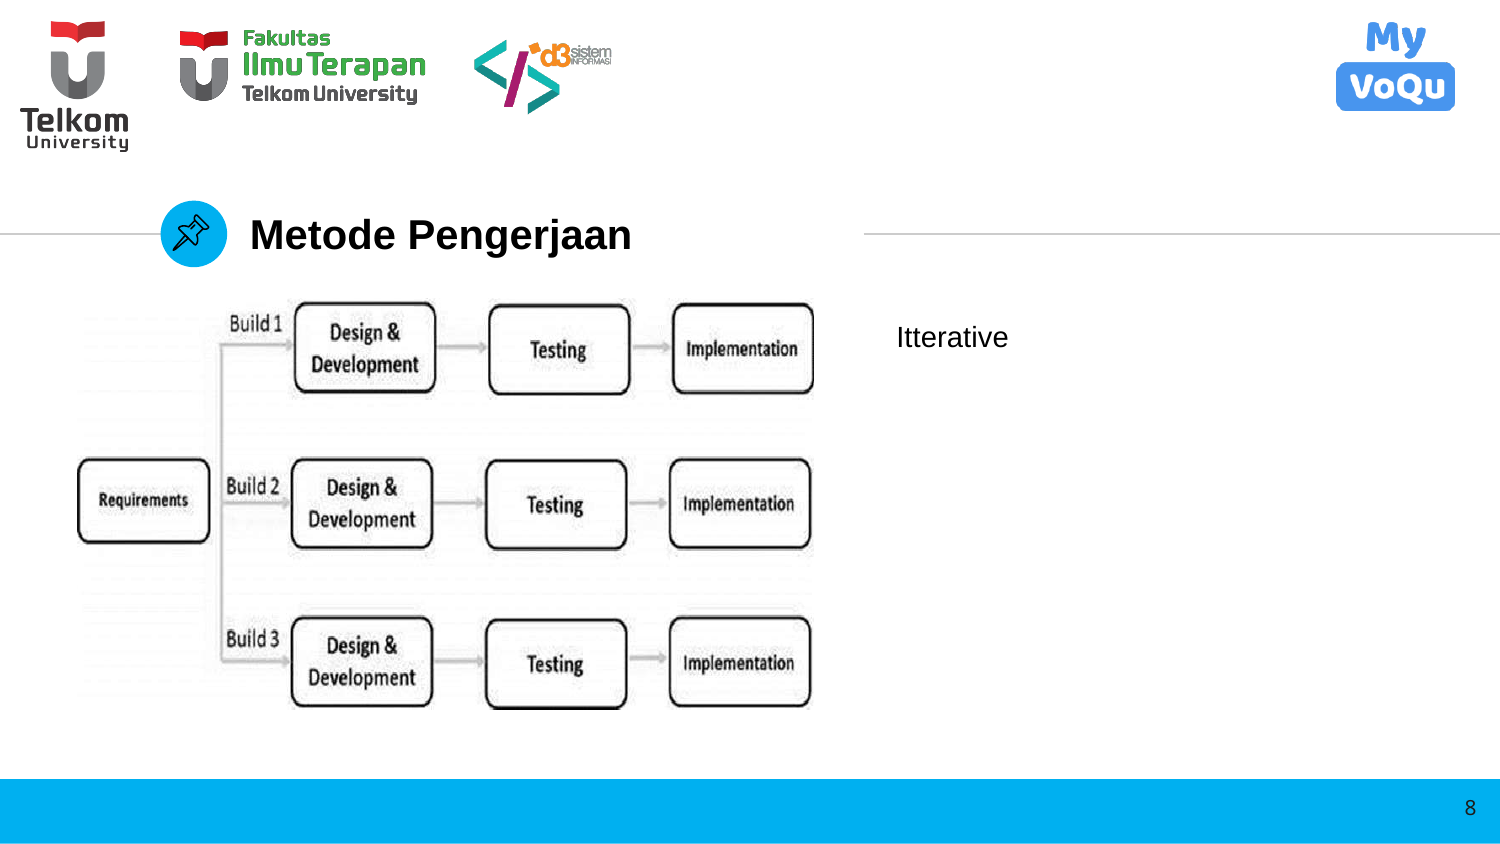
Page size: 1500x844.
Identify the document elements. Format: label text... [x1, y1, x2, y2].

title Metode Pengerjaan [234, 197, 870, 269]
text_box [0, 779, 1401, 844]
text_box Itterative [881, 311, 1372, 361]
picture [76, 298, 815, 710]
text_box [173, 214, 209, 251]
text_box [20, 0, 1455, 152]
text_box [1492, 779, 1500, 844]
slide_number 8 [1401, 779, 1492, 844]
